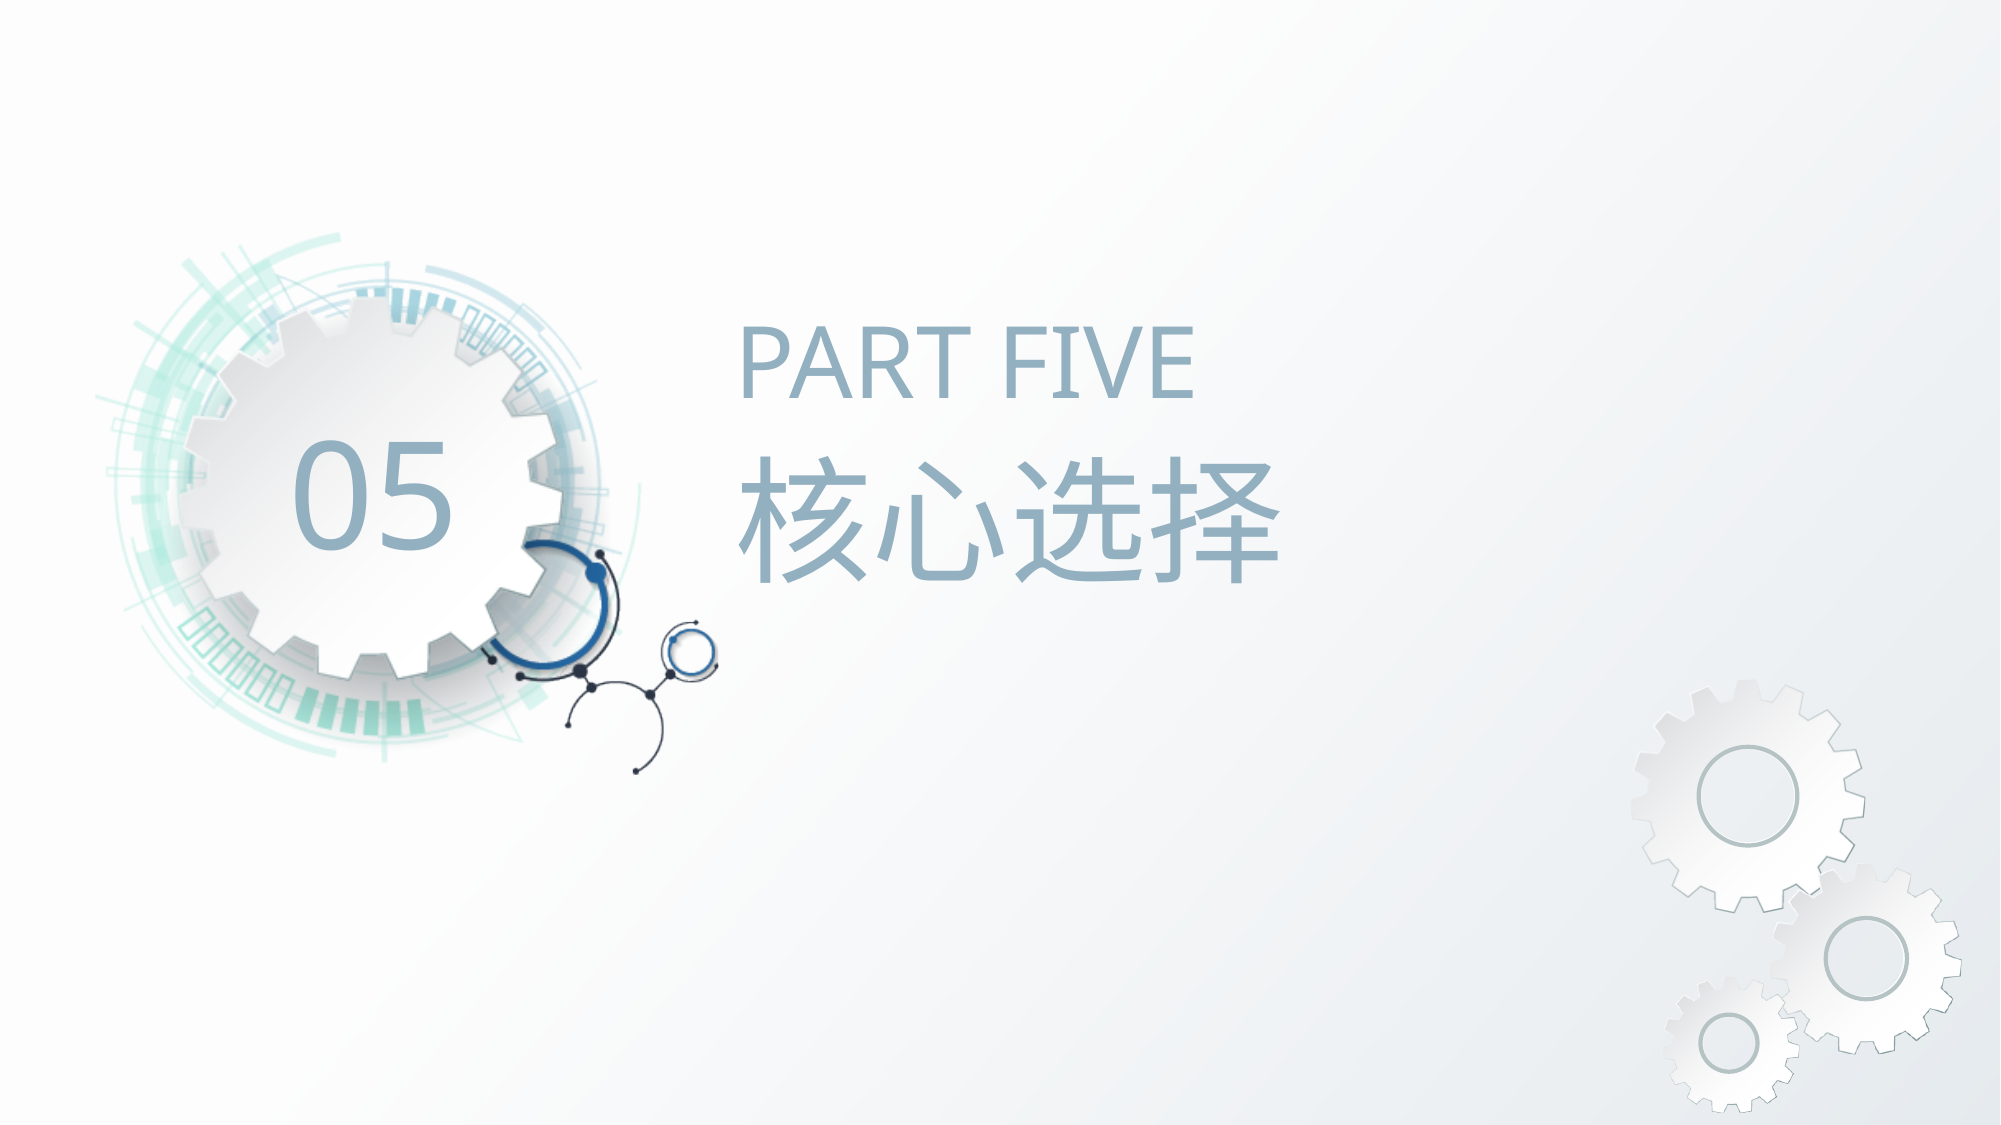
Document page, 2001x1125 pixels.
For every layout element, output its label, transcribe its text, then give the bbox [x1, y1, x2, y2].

picture [94, 231, 720, 775]
text_box PART FIVE [720, 291, 1391, 427]
picture [1630, 678, 1962, 1114]
text_box 核心选择 [720, 427, 1750, 608]
